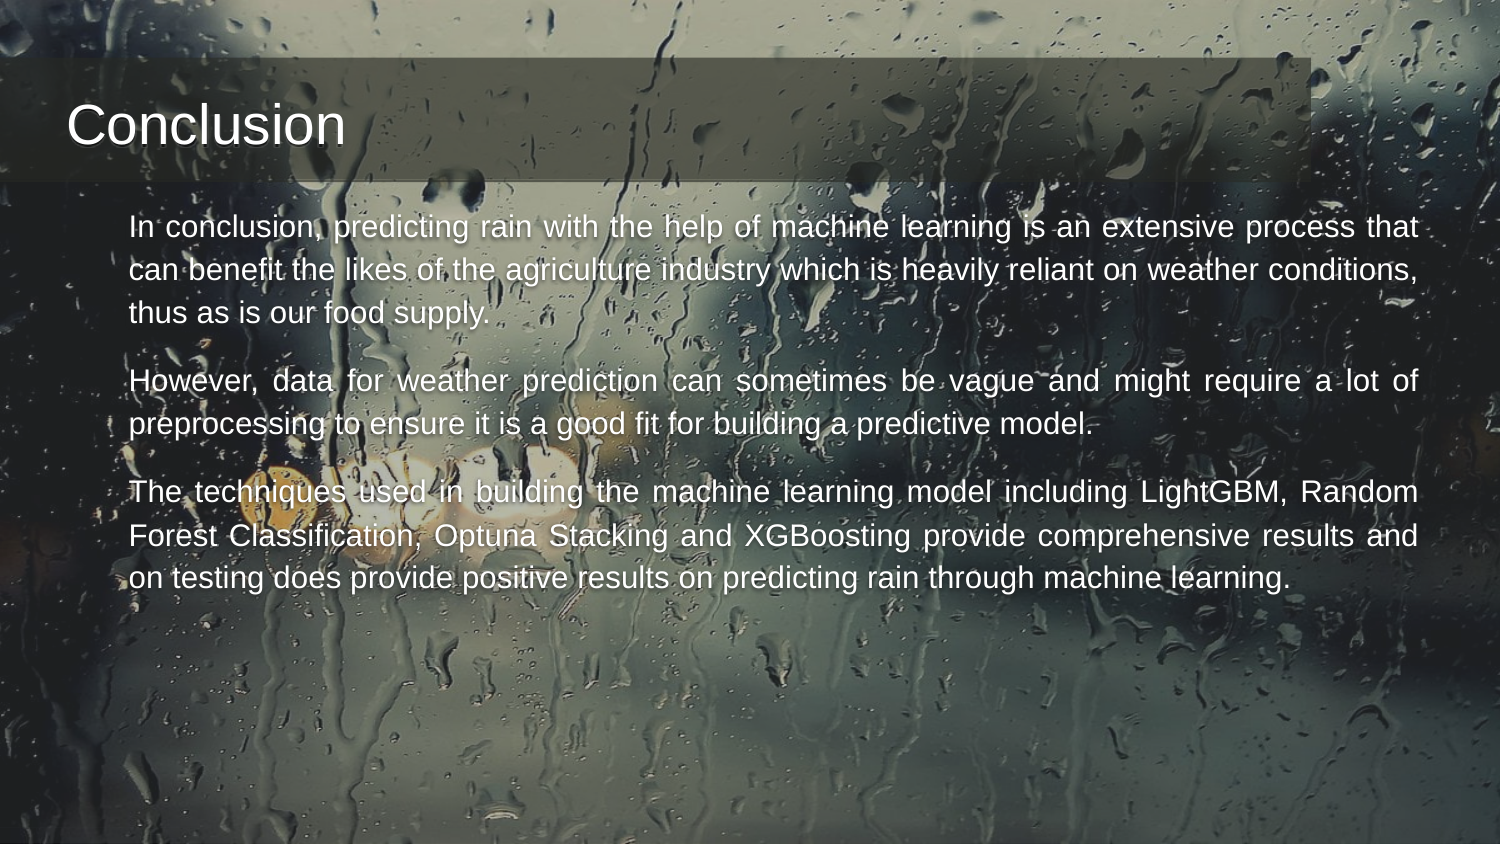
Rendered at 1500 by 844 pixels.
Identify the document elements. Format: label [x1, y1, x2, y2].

text_box [0, 0, 1500, 844]
text_box [0, 57, 1312, 183]
